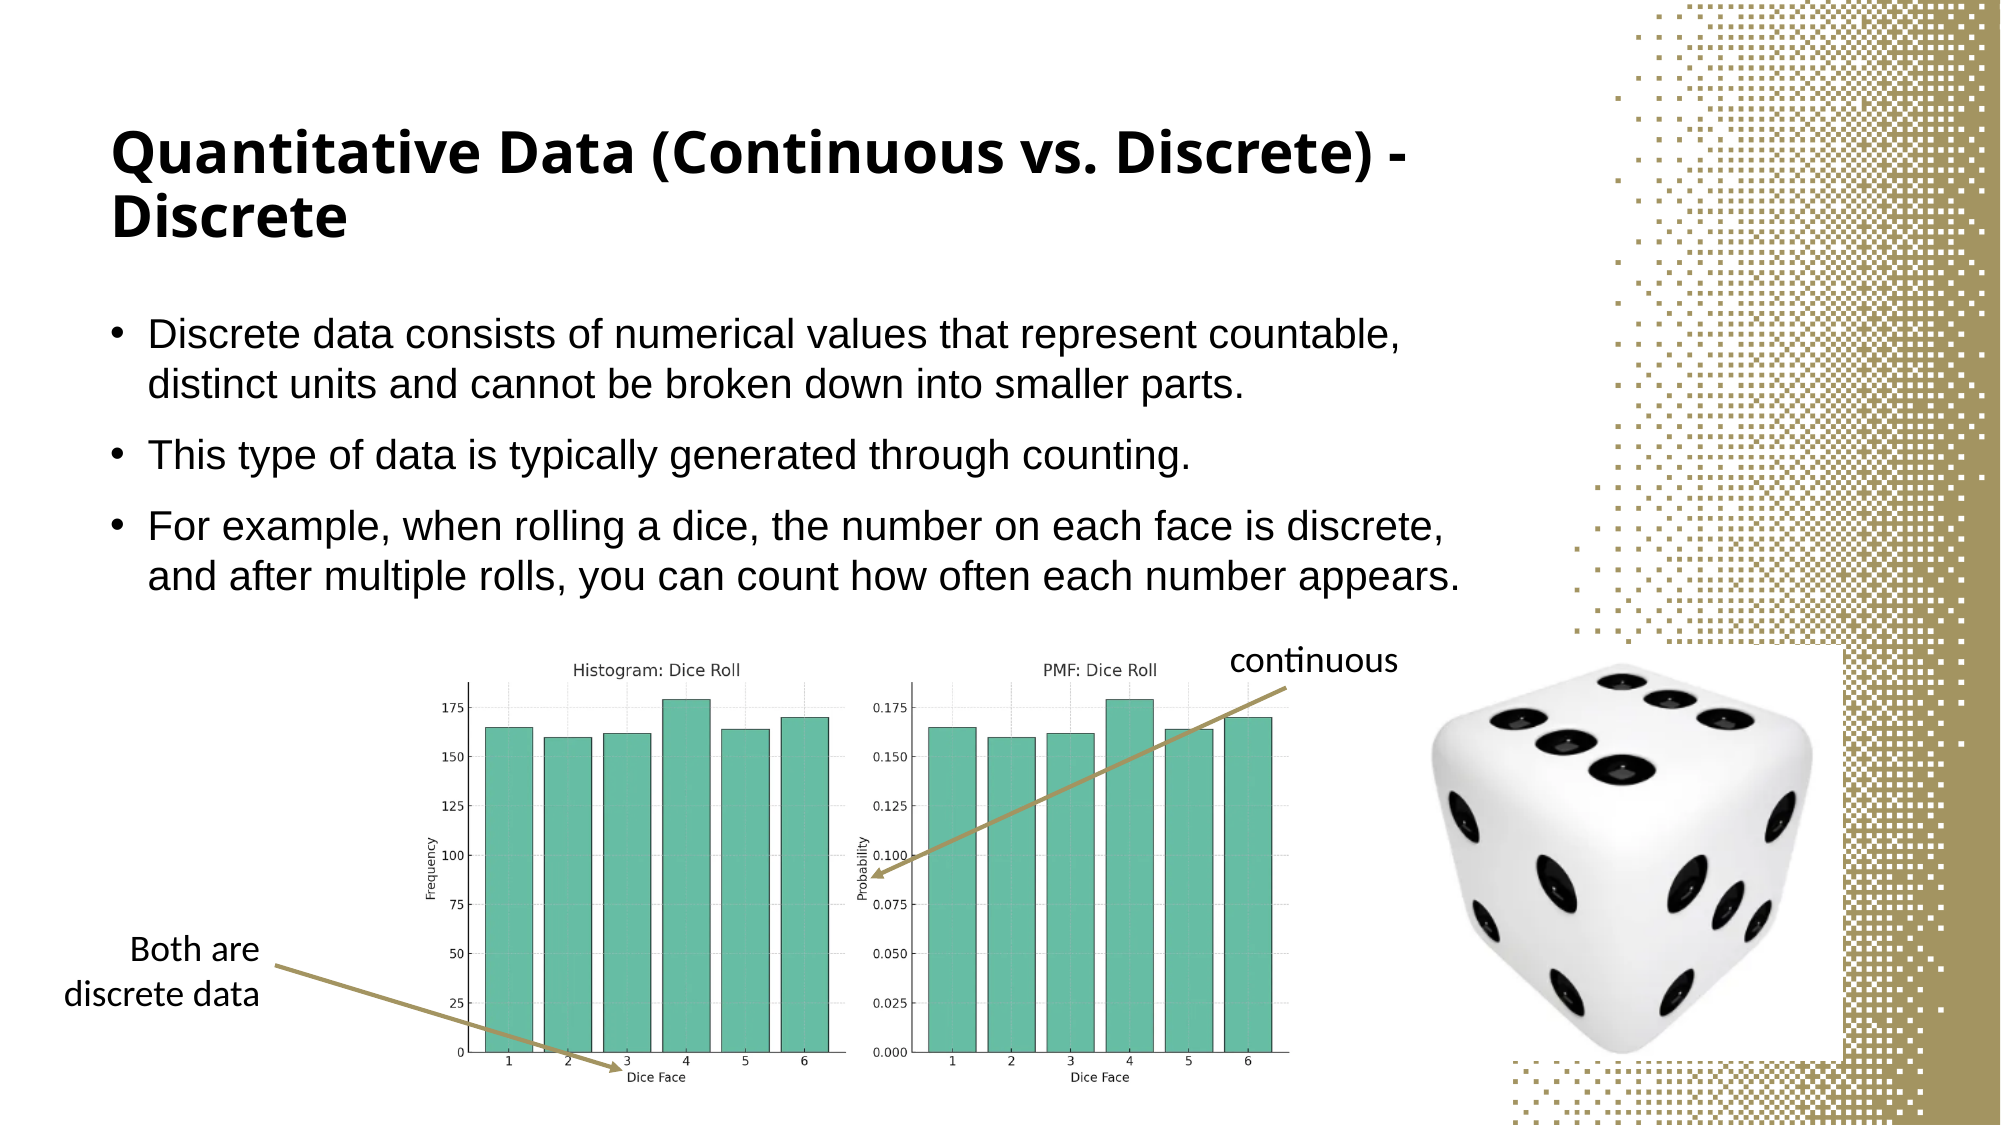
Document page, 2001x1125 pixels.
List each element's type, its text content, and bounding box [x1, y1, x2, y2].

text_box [274, 965, 623, 1071]
title Quantitative Data (Continuous vs. Discrete) - Discrete [110, 116, 1506, 299]
text_box continuous [1158, 627, 1414, 688]
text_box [870, 688, 1287, 879]
picture [1402, 0, 2001, 1125]
text_box Both are discrete data [19, 916, 275, 1022]
picture [417, 645, 1298, 1092]
list Discrete data consists of numerical values that represent countable, distinct units and cannot be broken down into smaller parts. This type of data is typically generated through counting. For example, when rolling a dice, the number on each face is discrete, and after multiple rolls, you can count how often each number appears. [110, 299, 1506, 957]
